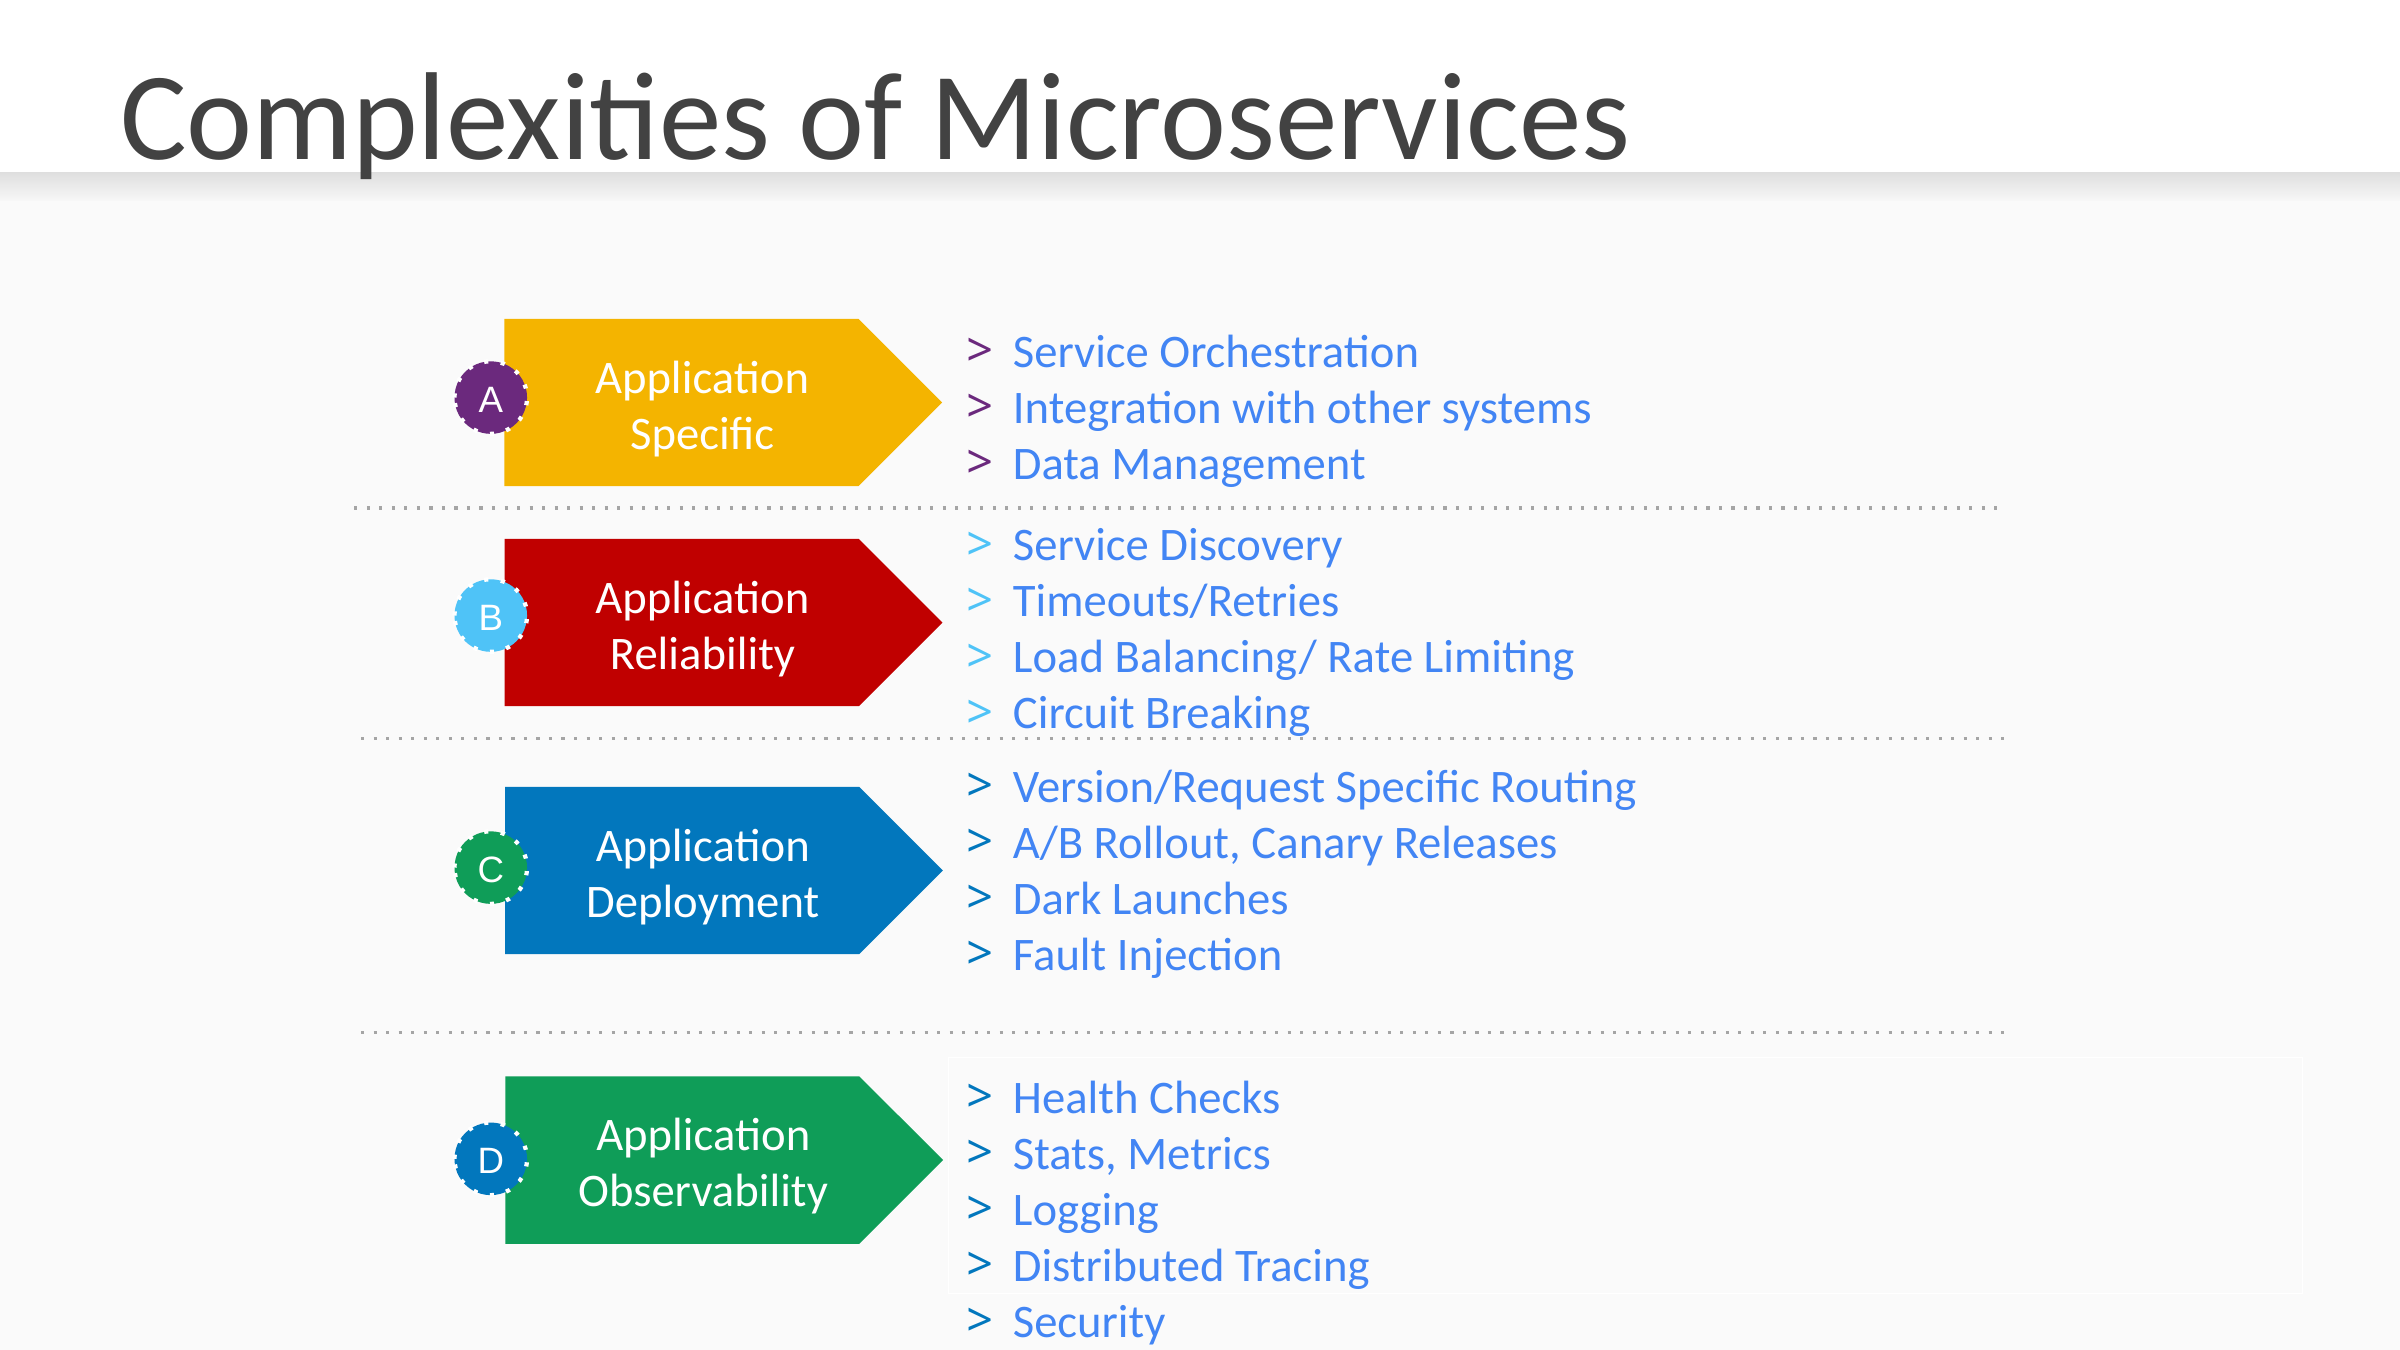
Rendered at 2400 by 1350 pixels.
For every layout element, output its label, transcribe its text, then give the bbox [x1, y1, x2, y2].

text_box Health Checks Stats, Metrics Logging Distributed Tracing Security [948, 1057, 2303, 1294]
text_box Application Deployment [505, 786, 943, 955]
text_box D [454, 1122, 528, 1196]
text_box B [454, 579, 528, 652]
text_box Service Discovery Timeouts/Retries Load Balancing/ Rate Limiting Circuit Breaking [948, 504, 2086, 742]
text_box Service Orchestration Integration with other systems Data Management [948, 311, 2148, 494]
title Complexities of Microservices [120, 23, 1920, 225]
text_box Version/Request Specific Routing A/B Rollout, Canary Releases Dark Launches Fault Injection [948, 746, 2400, 1038]
text_box Application Reliability [504, 538, 943, 707]
text_box Application Specific [504, 318, 943, 487]
text_box [1824, 54, 2018, 186]
text_box C [454, 831, 528, 904]
text_box A [454, 361, 528, 434]
text_box Application Observability [505, 1076, 944, 1244]
